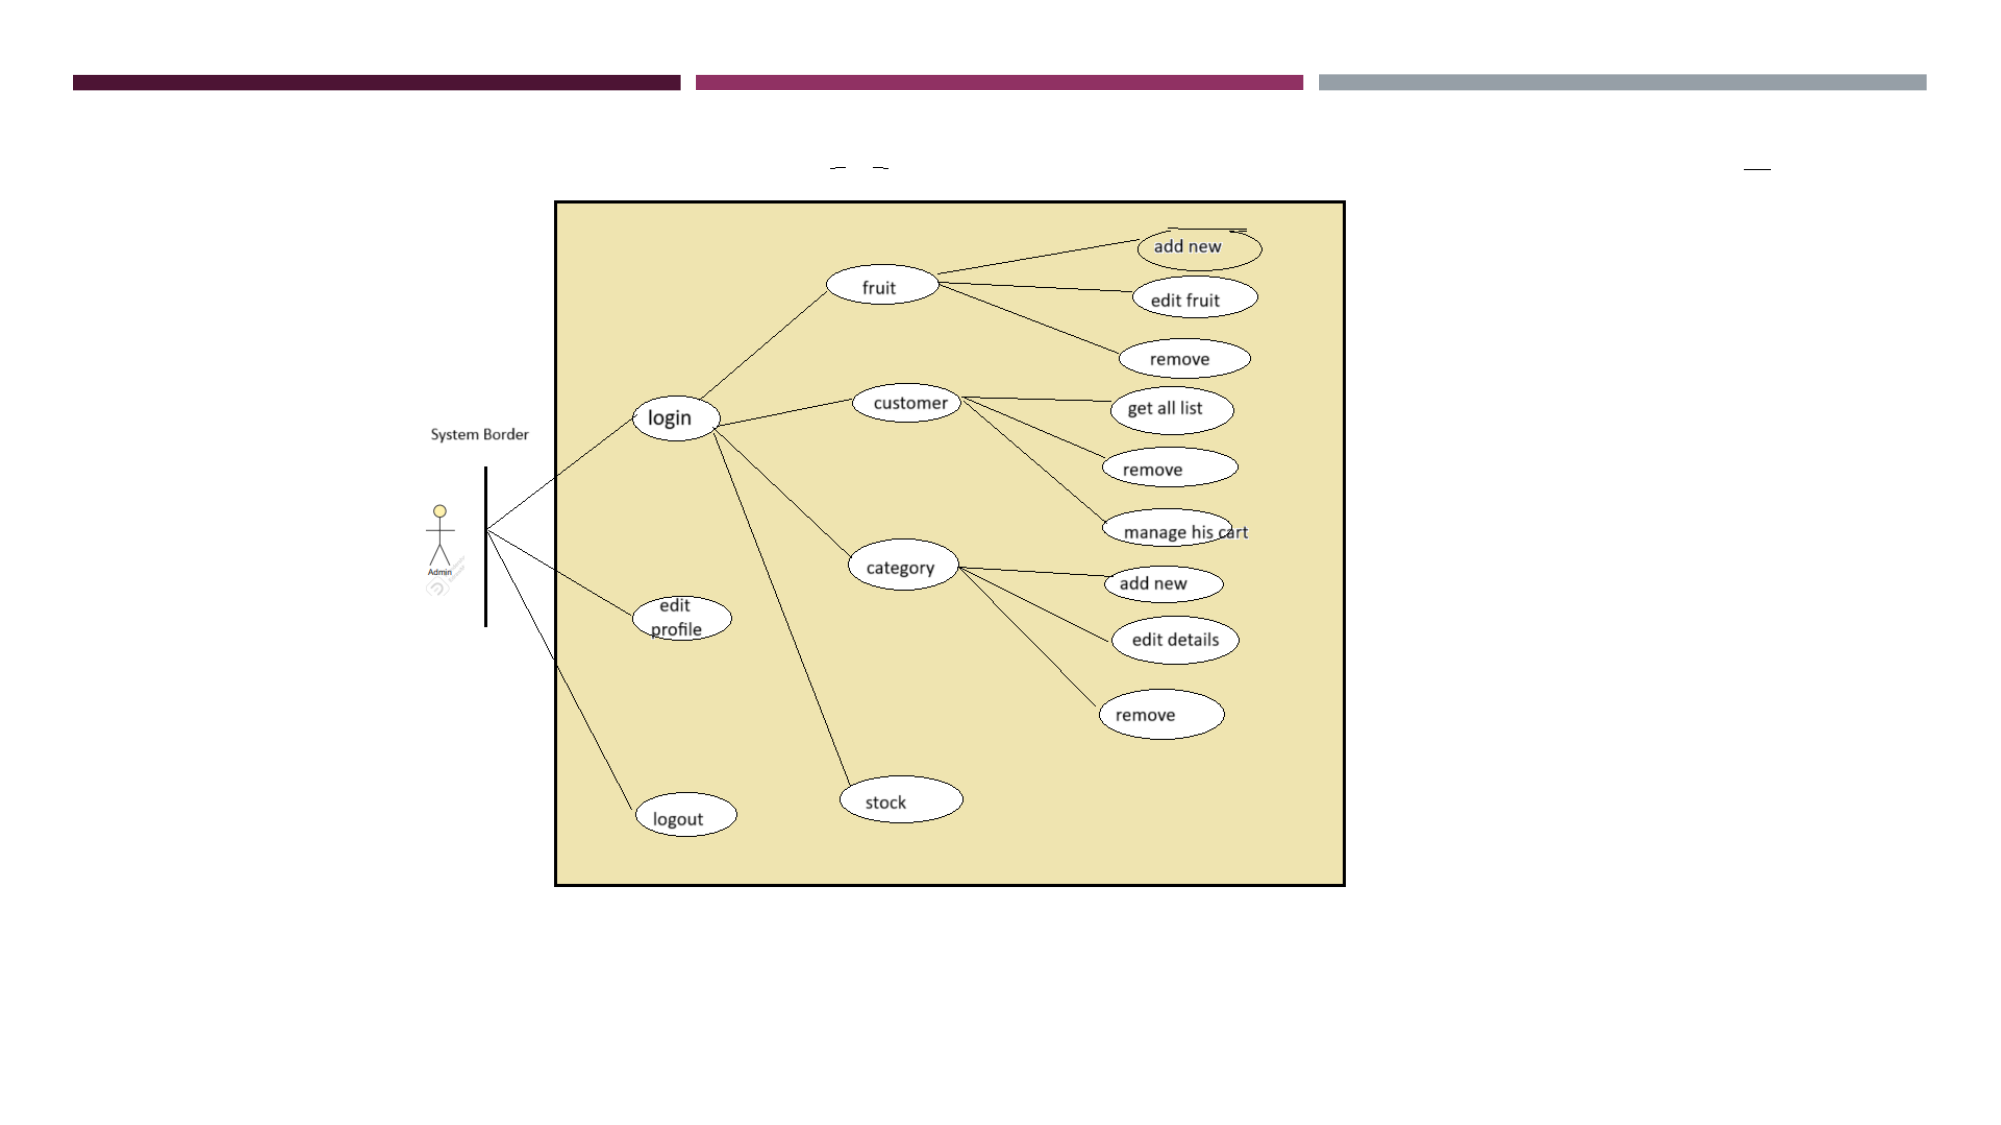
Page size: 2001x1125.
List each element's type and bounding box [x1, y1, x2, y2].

picture [28, 167, 1972, 958]
